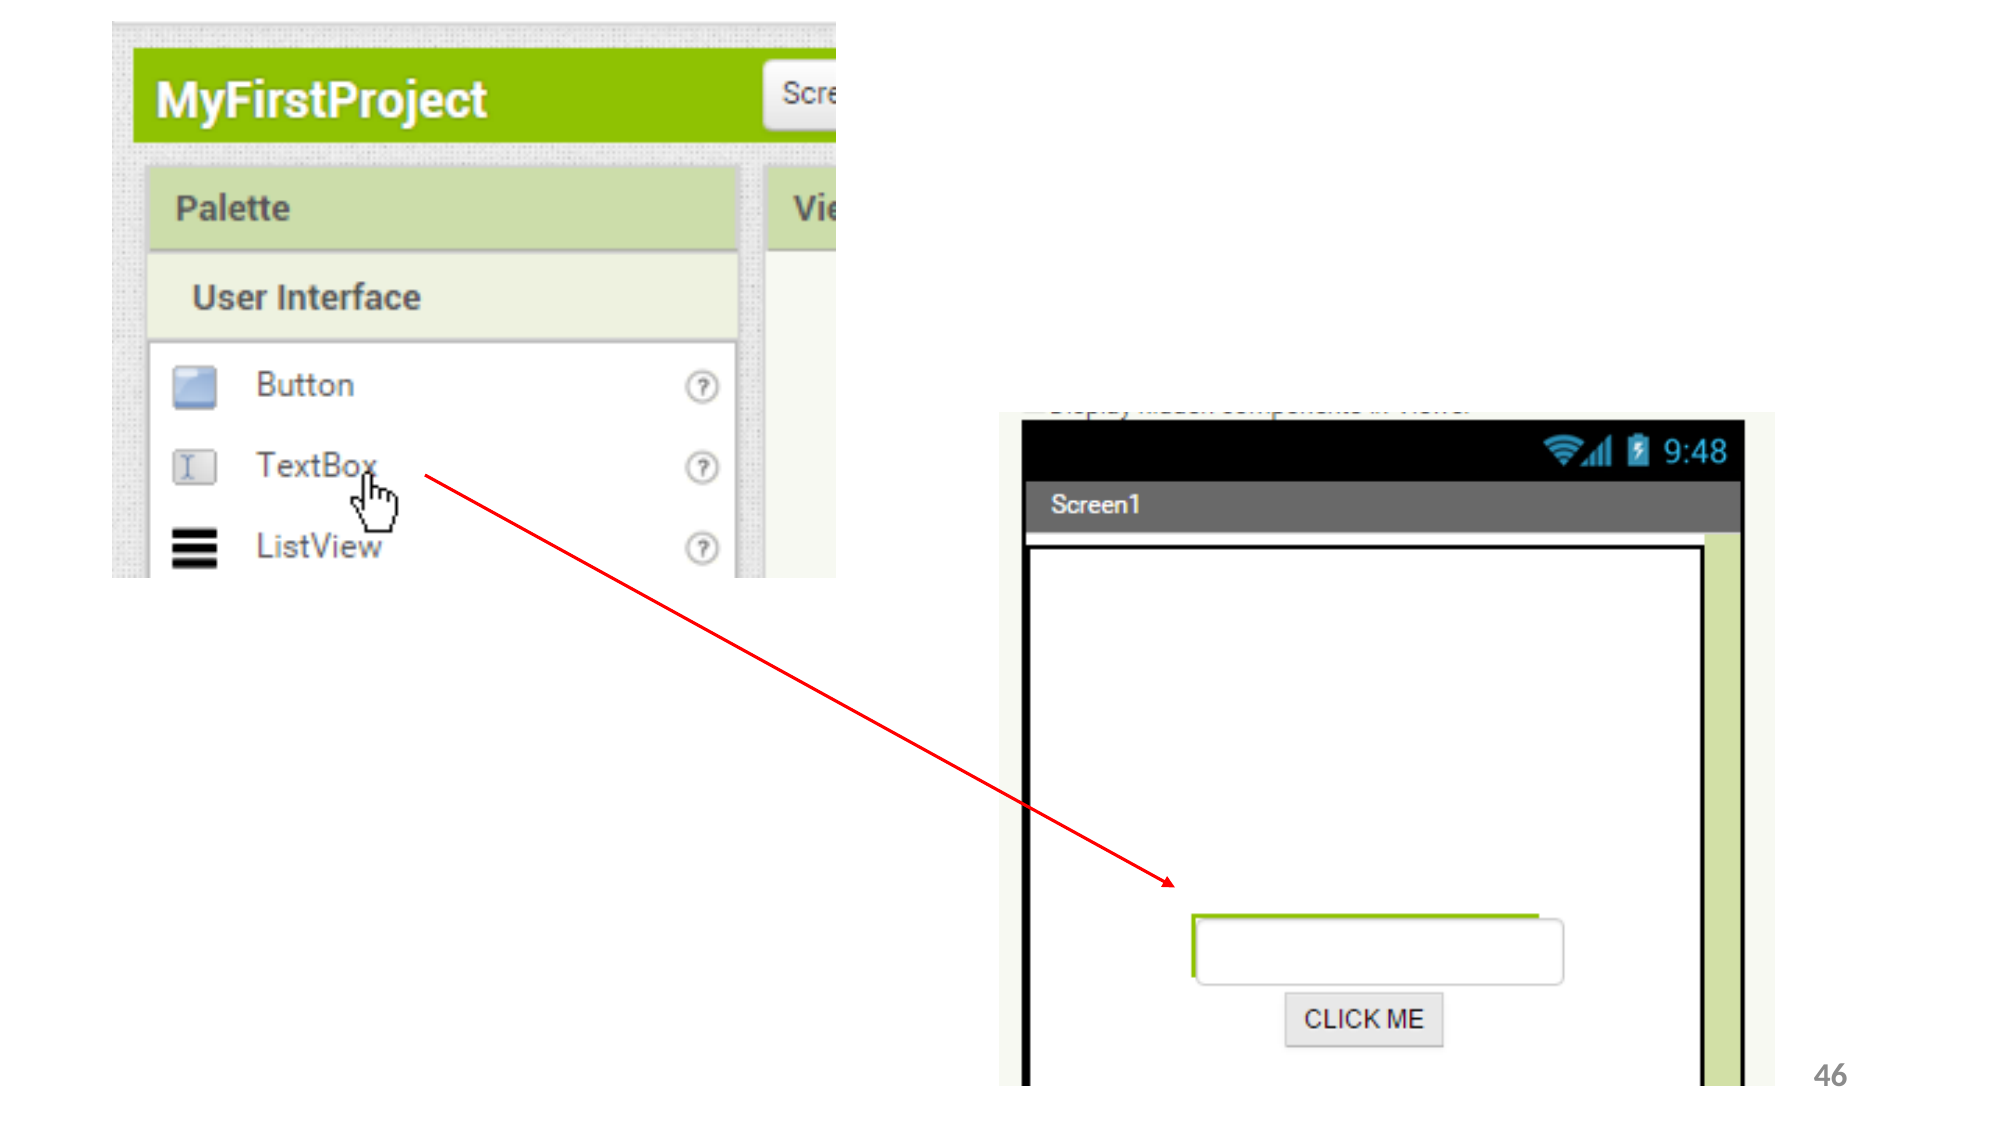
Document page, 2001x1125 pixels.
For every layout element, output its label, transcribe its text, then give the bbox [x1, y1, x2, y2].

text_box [424, 474, 1175, 888]
picture [999, 412, 1775, 1086]
slide_number 46 [1412, 1042, 1863, 1103]
picture [112, 21, 836, 578]
